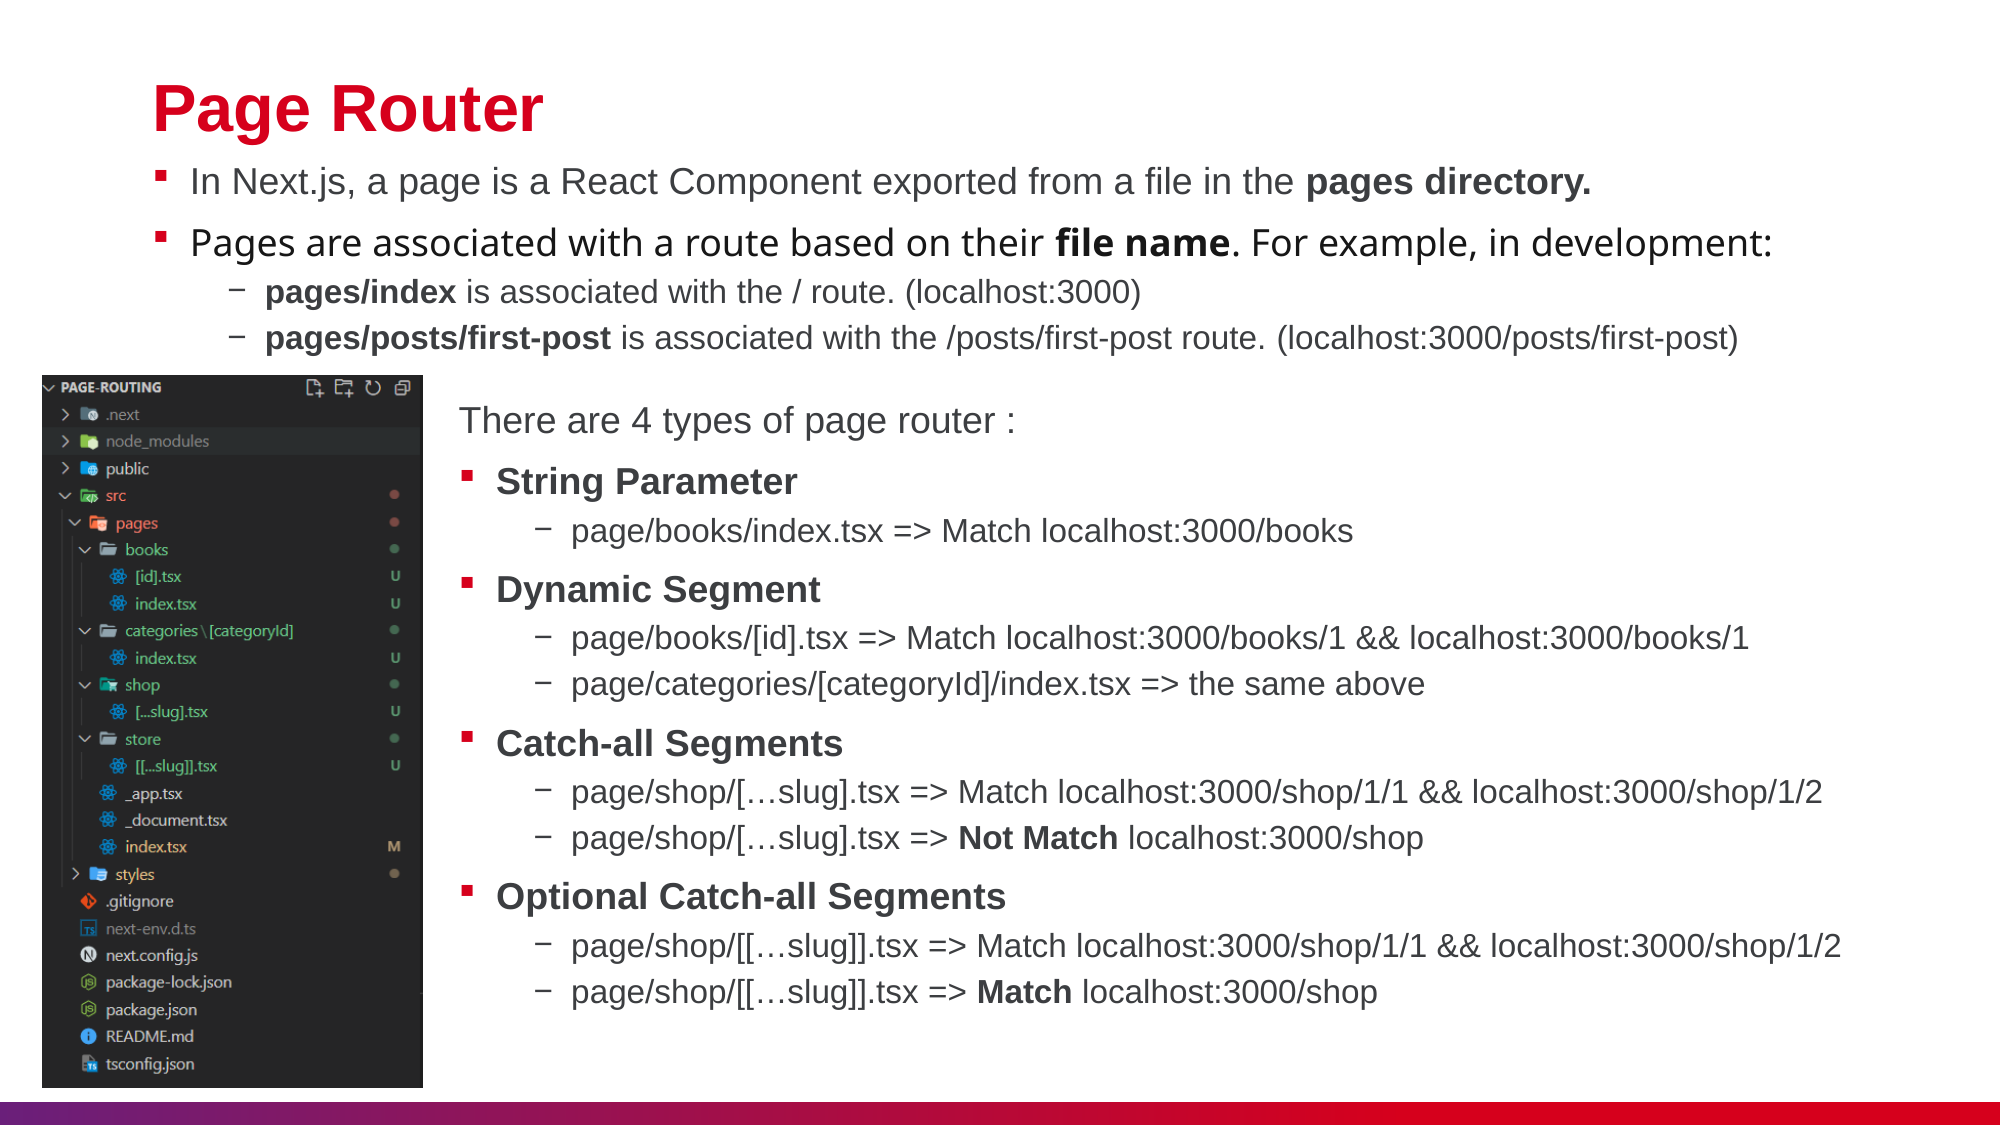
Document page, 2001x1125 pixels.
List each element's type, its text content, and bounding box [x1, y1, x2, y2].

picture [41, 374, 423, 1088]
title Page Router [137, 66, 1826, 154]
list In Next.js, a page is a React Component exported from a file in the pages directory. Pages are associated with a route based on their file name. For example, in development: pages/index is associated with the / route. (localhost:3000) pages/posts/first-post is associated with the /posts/first-post route. (localhost:3000/posts/first-post) [137, 154, 1880, 394]
text_box There are 4 types of page router : String Parameter page/books/index.tsx => Match localhost:3000/books Dynamic Segment page/books/[id].tsx => Match localhost:3000/books/1 && localhost:3000/books/1 page/categories/[categoryId]/index.tsx => the same above Catch-all Segments page/shop/[…slug].tsx => Match localhost:3000/shop/1/1 && localhost:3000/shop/1/2 page/shop/[…slug].tsx => Not Match localhost:3000/shop Optional Catch-all Segments page/shop/[[…slug]].tsx => Match localhost:3000/shop/1/1 && localhost:3000/shop/1/2 page/shop/[[…slug]].tsx => Match localhost:3000/shop [443, 393, 1911, 1046]
